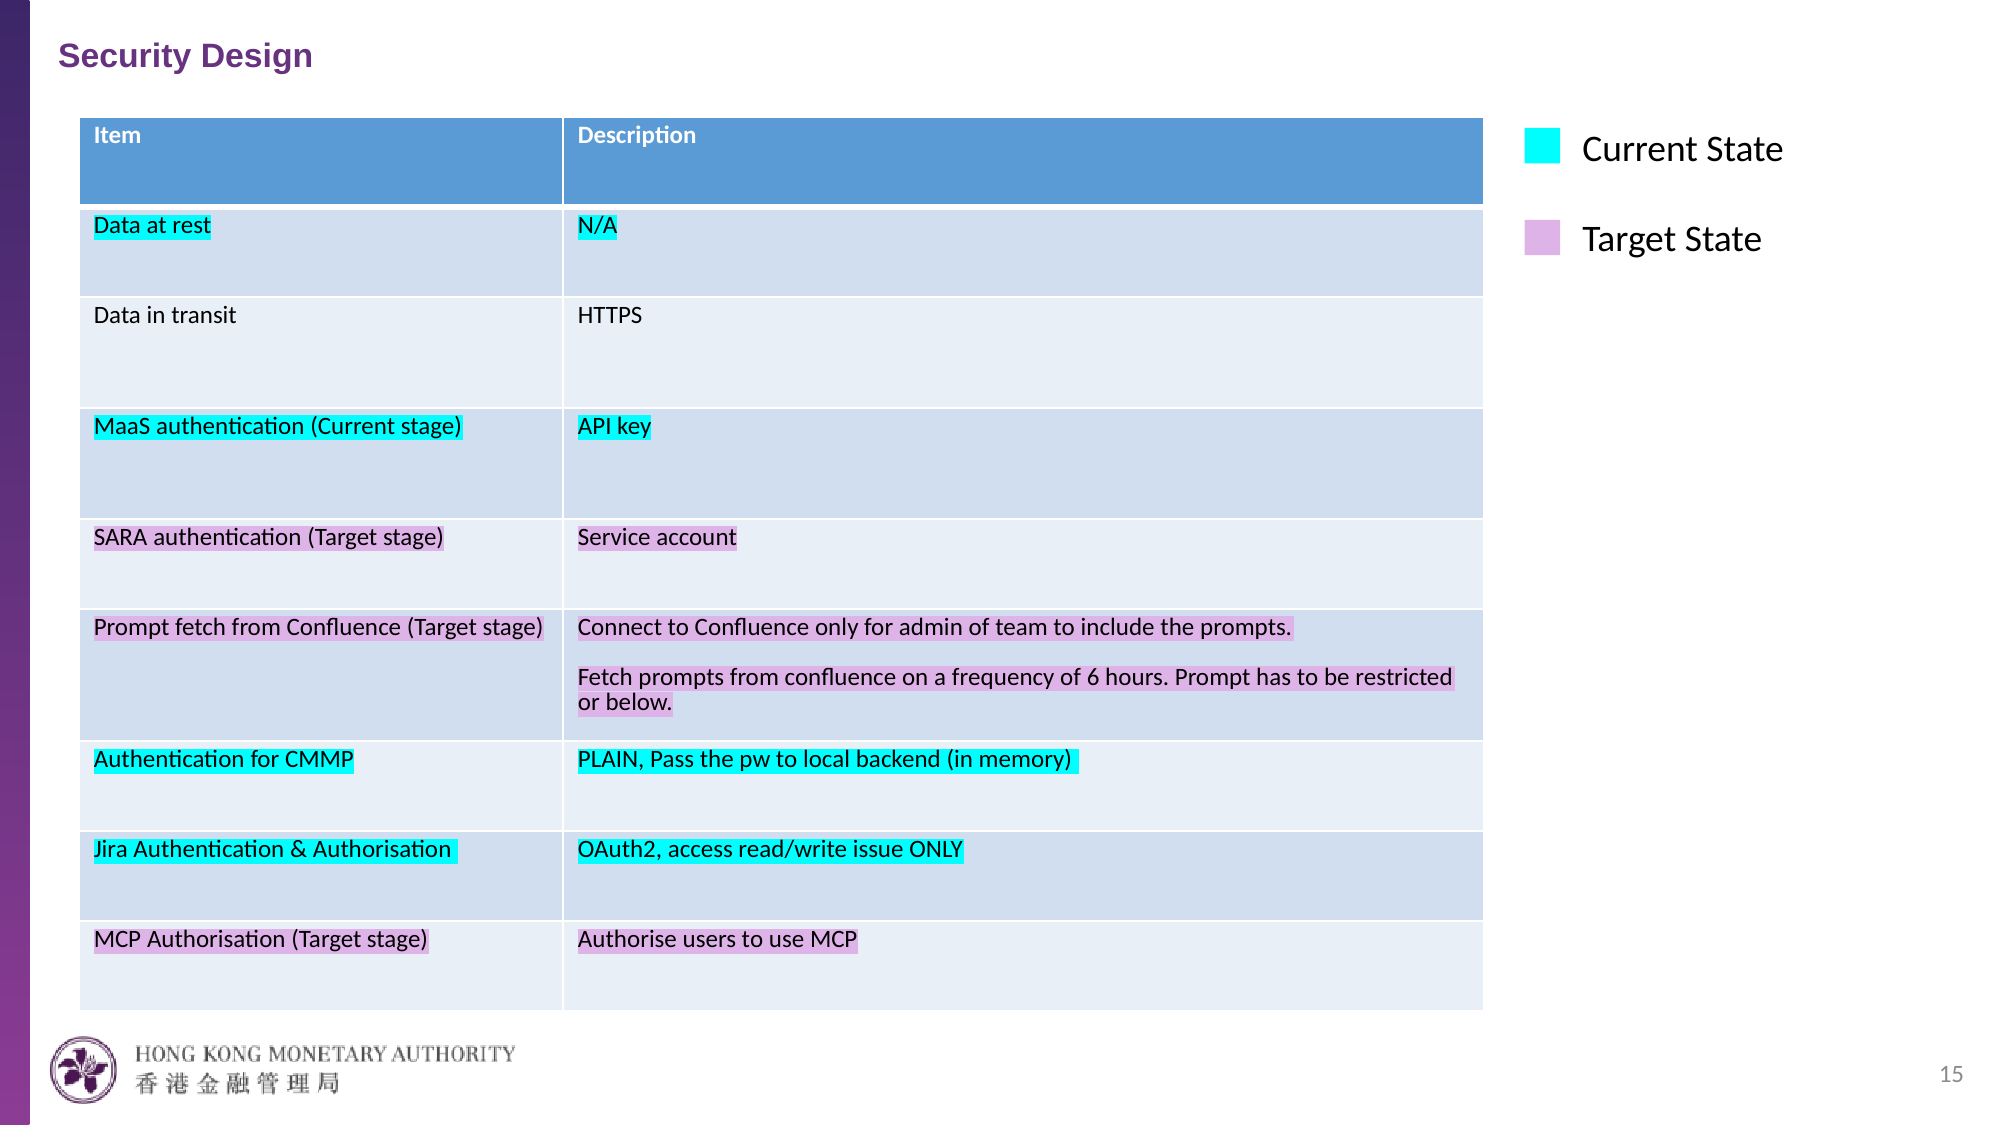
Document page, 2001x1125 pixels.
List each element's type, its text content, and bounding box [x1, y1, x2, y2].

text_box Current State Target State [1507, 116, 1922, 267]
table_cell MaaS authentication (Current stage) [80, 409, 562, 518]
table_cell Prompt fetch from Confluence (Target stage) [80, 610, 562, 740]
table_cell MCP Authorisation (Target stage) [80, 922, 562, 1010]
table_header Item [80, 118, 562, 204]
picture [29, 1027, 524, 1118]
table_cell Authorise users to use MCP [564, 922, 1483, 1010]
table_cell SARA authentication (Target stage) [80, 520, 562, 608]
text_box [1524, 219, 1561, 256]
table_cell PLAIN, Pass the pw to local backend (in memory) [564, 742, 1483, 830]
table_cell N/A [564, 210, 1483, 296]
table_cell Authentication for CMMP [80, 742, 562, 830]
title Security Design [43, 30, 1769, 83]
text_box [1524, 127, 1561, 164]
table_header Description [564, 118, 1483, 204]
table_cell Service account [564, 520, 1483, 608]
table_cell OAuth2, access read/write issue ONLY [564, 832, 1483, 920]
table_cell API key [564, 409, 1483, 518]
table_cell Data at rest [80, 210, 562, 296]
slide_number 15 [1909, 1042, 1980, 1103]
table_cell HTTPS [564, 298, 1483, 407]
table_cell Connect to Confluence only for admin of team to include the prompts. Fetch prompts from confluence on a frequency of 6 hours. Prompt has to be restricted or below. [564, 610, 1483, 740]
table_cell Jira Authentication & Authorisation [80, 832, 562, 920]
table_cell Data in transit [80, 298, 562, 407]
